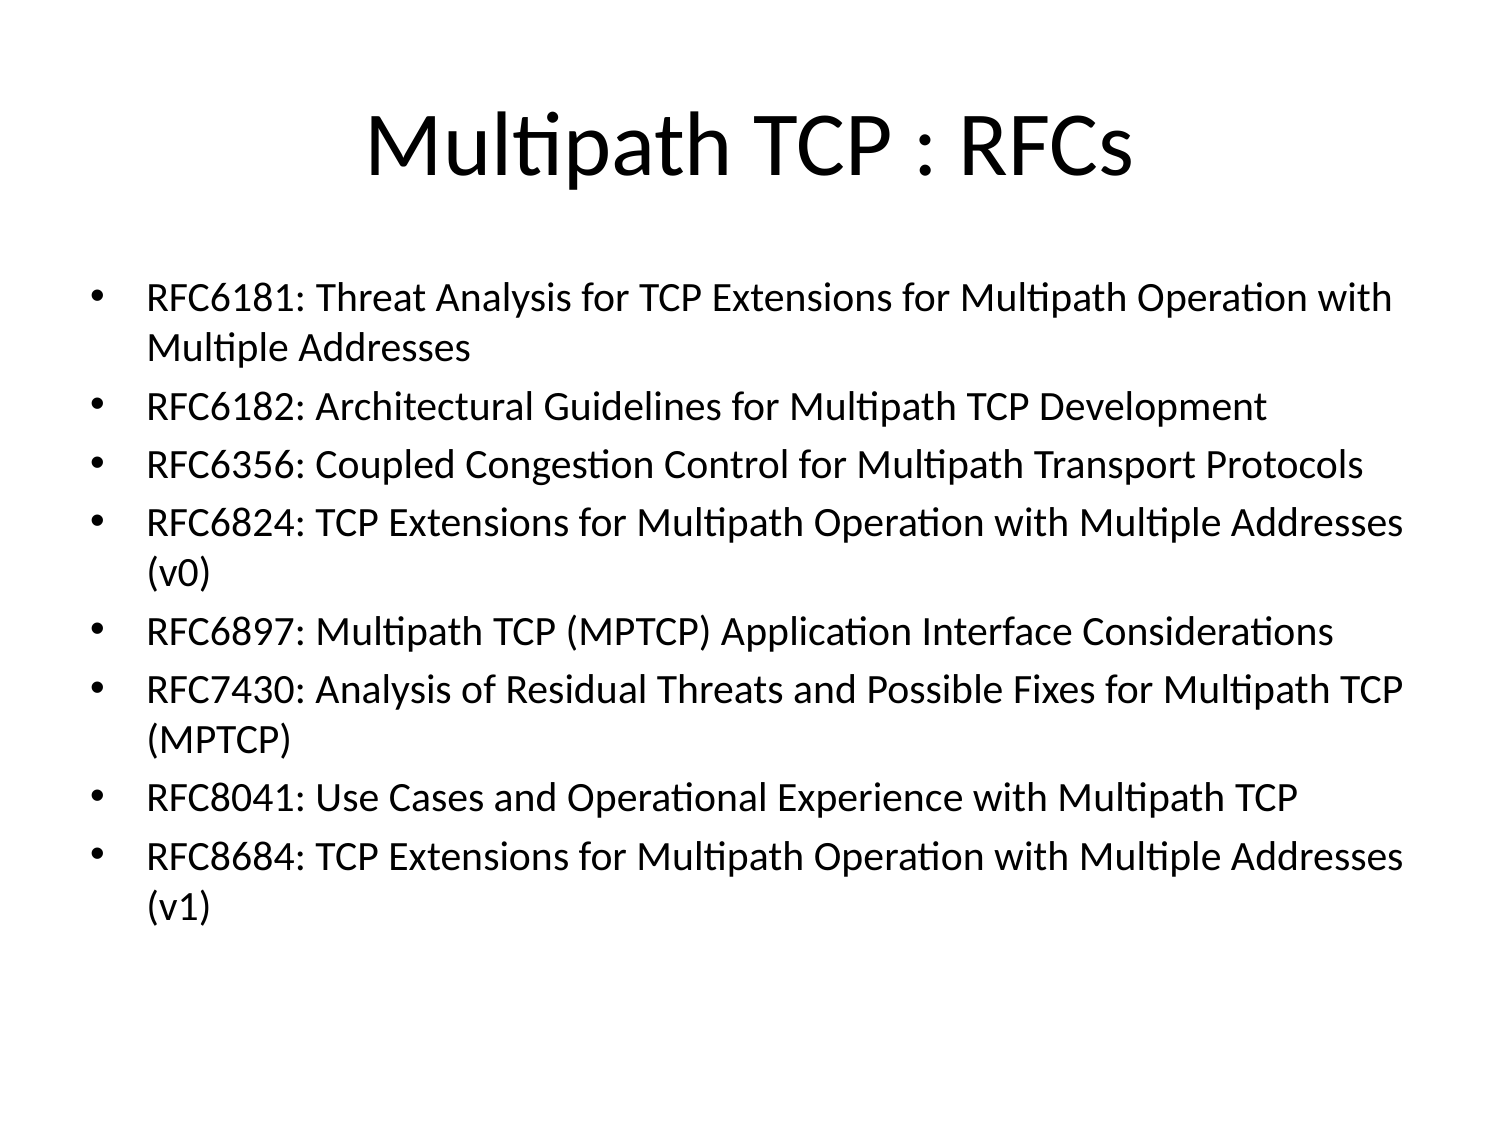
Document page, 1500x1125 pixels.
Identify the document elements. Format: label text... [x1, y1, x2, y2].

title Multipath TCP : RFCs [75, 45, 1425, 233]
list RFC6181: Threat Analysis for TCP Extensions for Multipath Operation with Multiple Addresses RFC6182: Architectural Guidelines for Multipath TCP Development RFC6356: Coupled Congestion Control for Multipath Transport Protocols RFC6824: TCP Extensions for Multipath Operation with Multiple Addresses (v0) RFC6897: Multipath TCP (MPTCP) Application Interface Considerations RFC7430: Analysis of Residual Threats and Possible Fixes for Multipath TCP (MPTCP) RFC8041: Use Cases and Operational Experience with Multipath TCP RFC8684: TCP Extensions for Multipath Operation with Multiple Addresses (v1) [75, 262, 1461, 1005]
